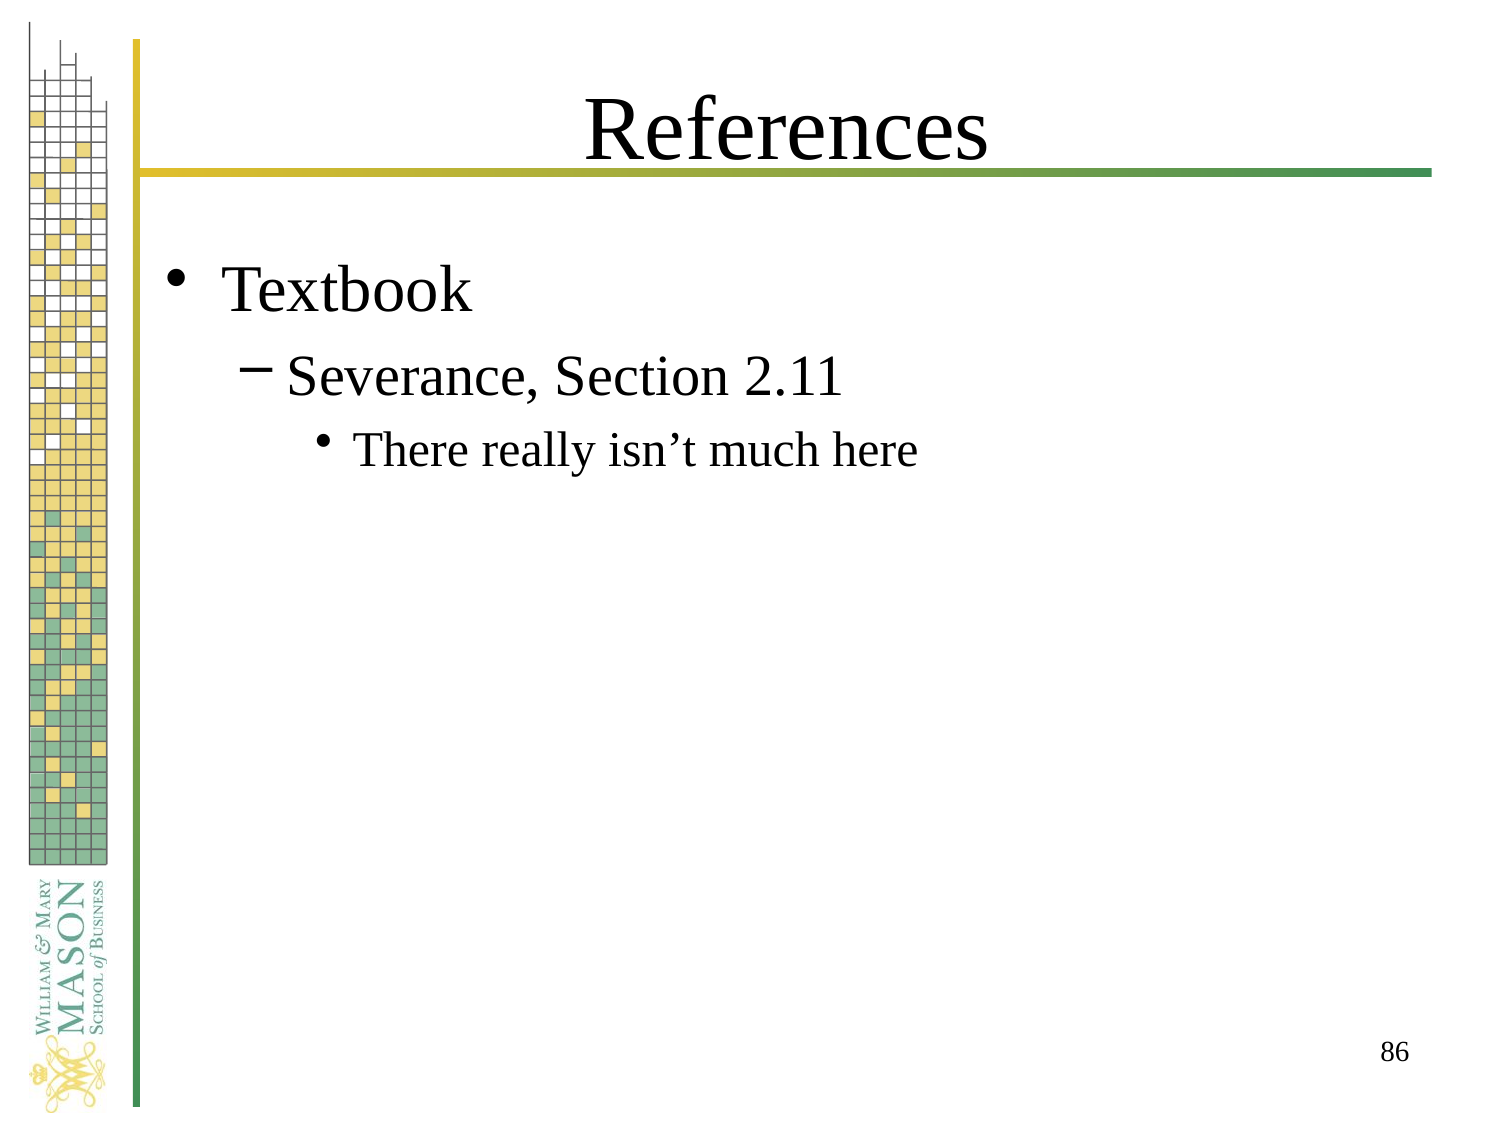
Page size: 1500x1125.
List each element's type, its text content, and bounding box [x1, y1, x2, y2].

table_cell is [29, 879, 107, 1113]
slide_number 86 [1048, 1024, 1426, 1103]
title References [150, 45, 1425, 200]
list Textbook Severance, Section 2.11 There really isn’t much here [150, 237, 1425, 1005]
